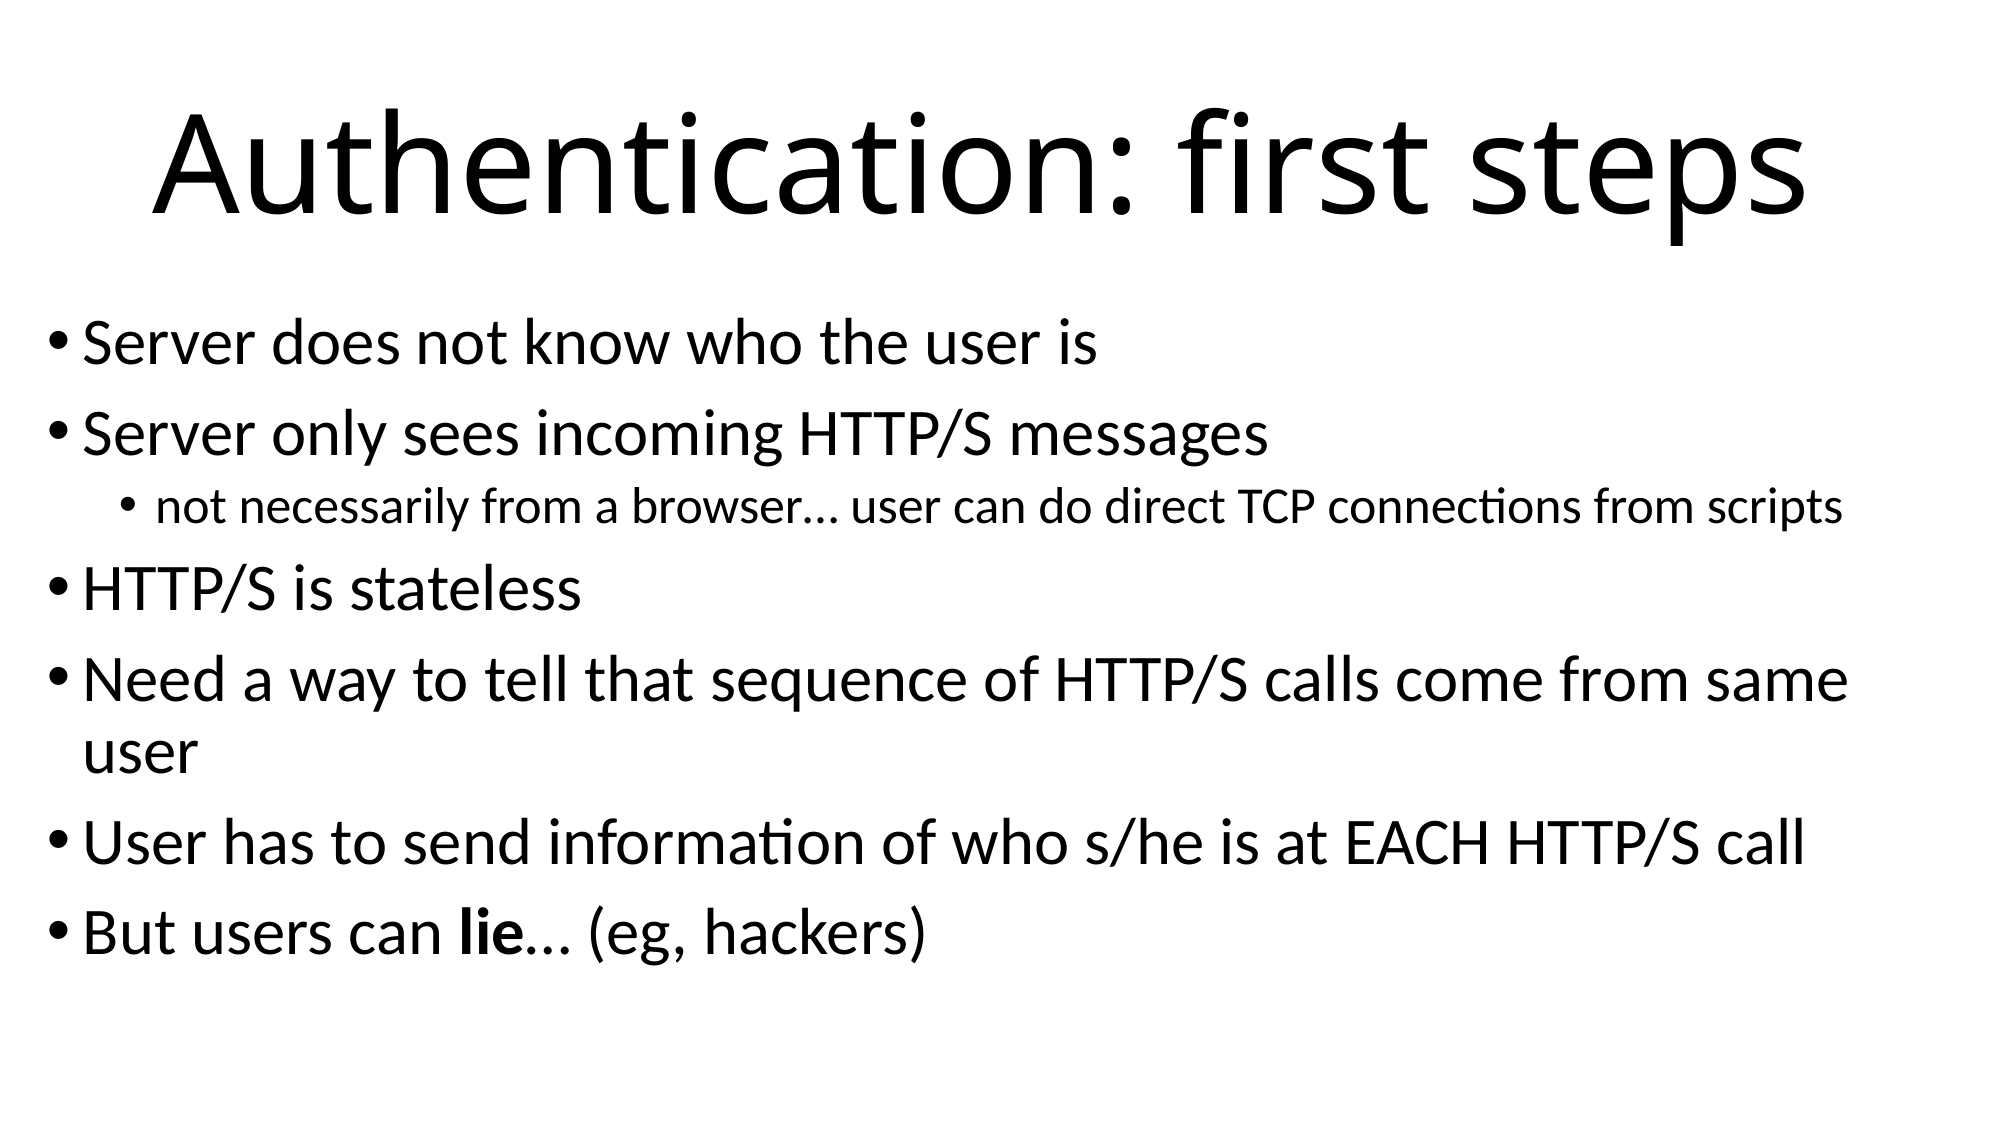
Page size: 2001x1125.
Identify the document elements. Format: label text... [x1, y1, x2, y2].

title Authentication: first steps [137, 59, 1863, 278]
list Server does not know who the user is Server only sees incoming HTTP/S messages not necessarily from a browser… user can do direct TCP connections from scripts HTTP/S is stateless Need a way to tell that sequence of HTTP/S calls come from same user User has to send information of who s/he is at EACH HTTP/S call But users can lie… (eg, hackers) [31, 299, 1977, 982]
